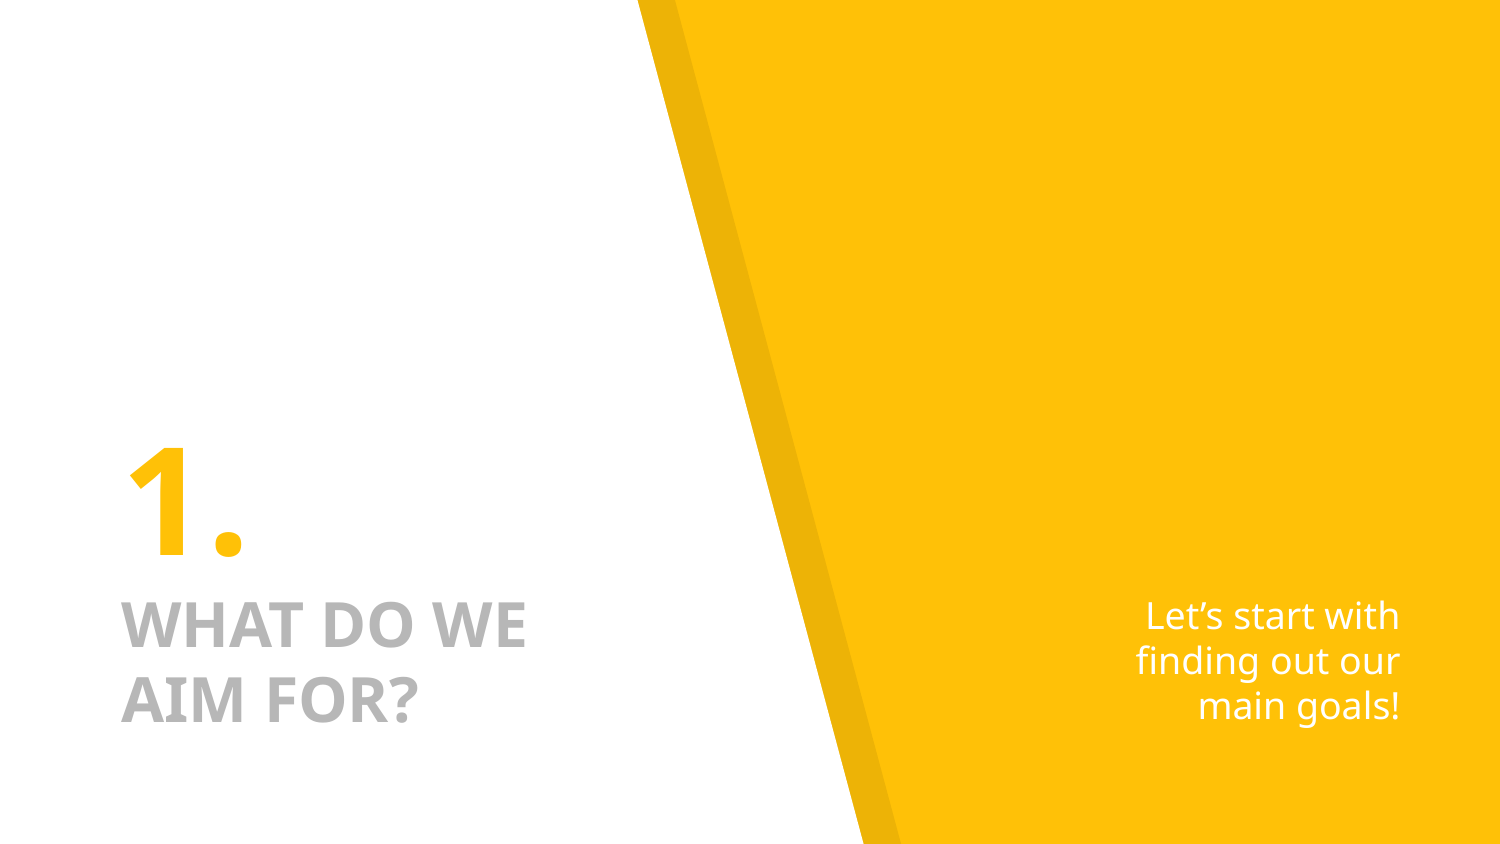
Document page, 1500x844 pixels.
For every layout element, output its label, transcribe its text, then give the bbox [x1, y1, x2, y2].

title 1. WHAT DO WE AIM FOR? [106, 259, 685, 751]
subtitle Let’s start with finding out our main goals! [1103, 573, 1416, 743]
